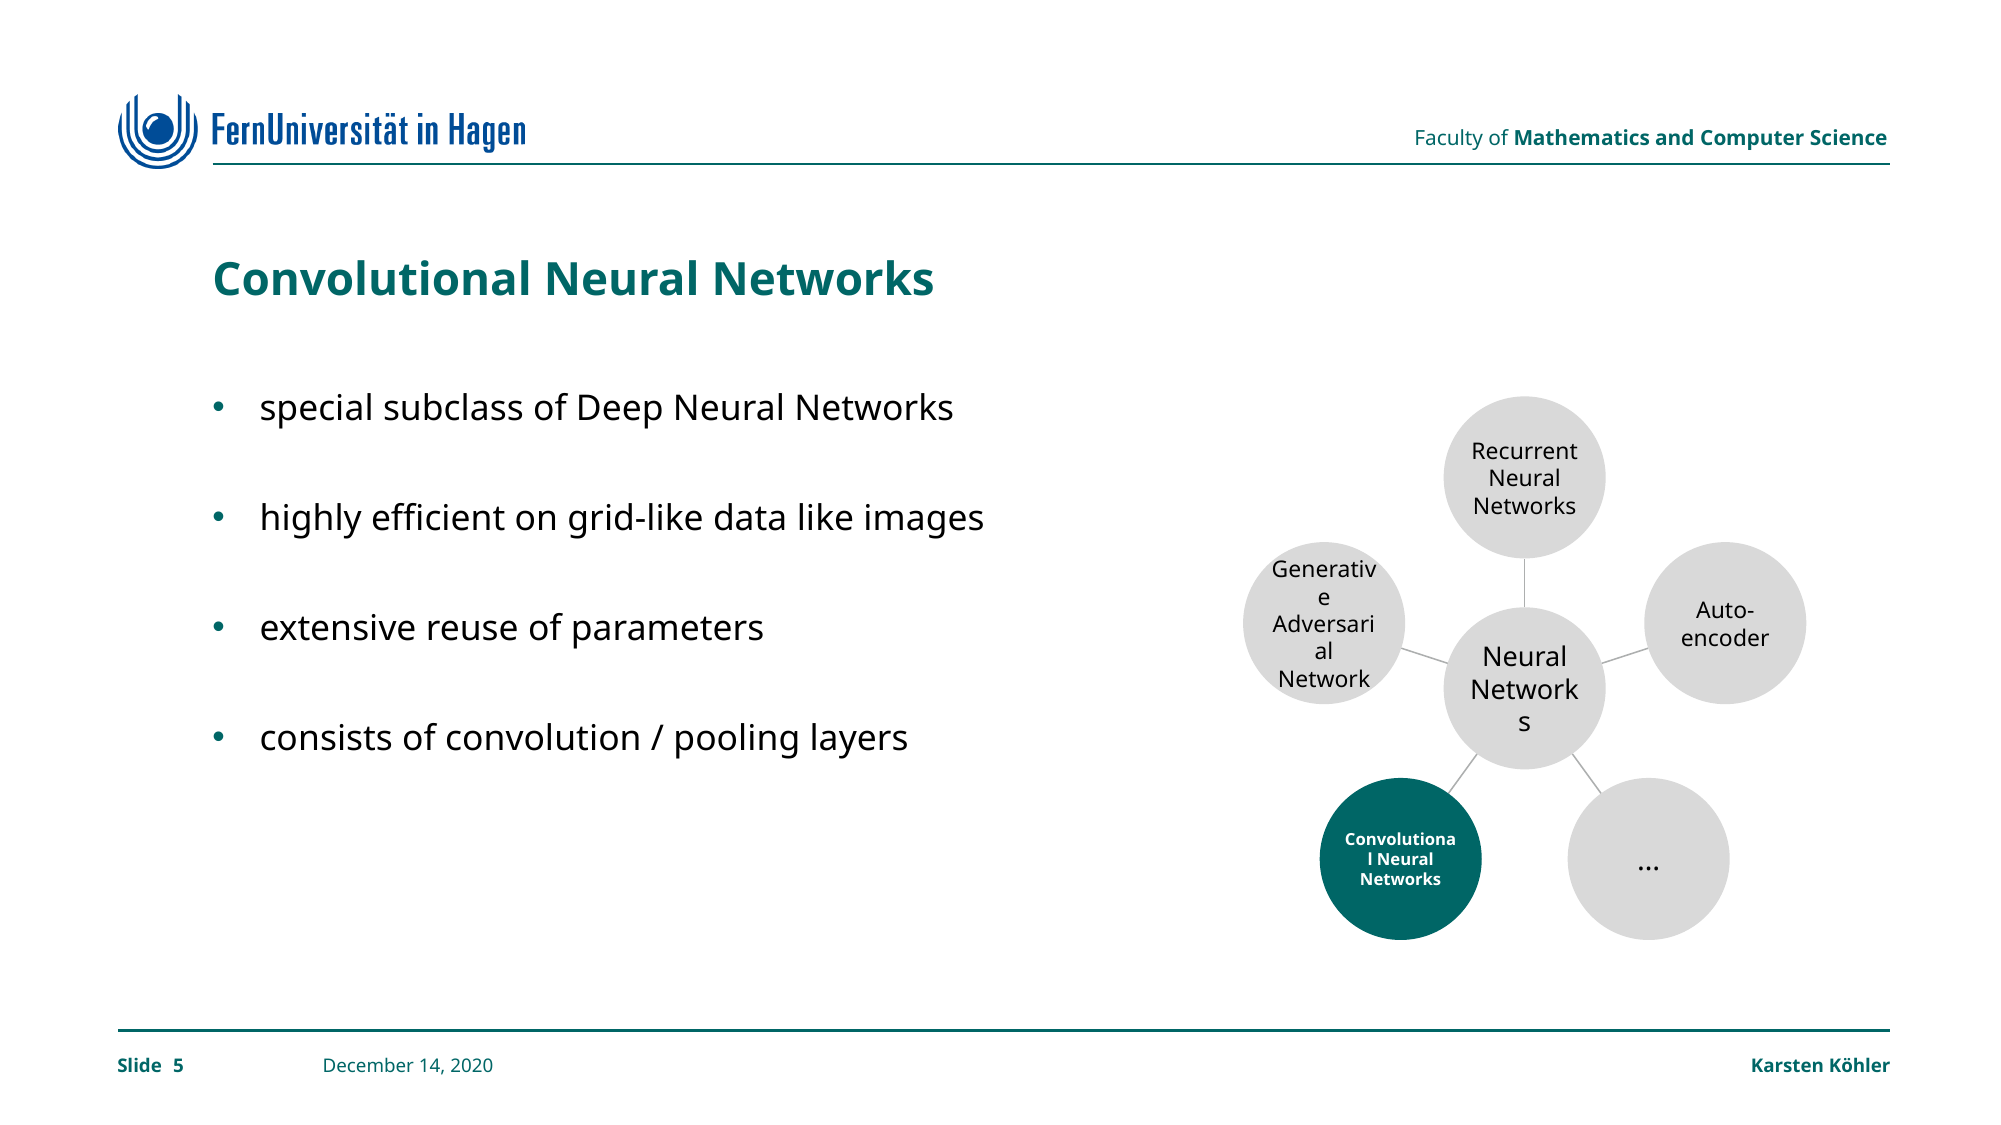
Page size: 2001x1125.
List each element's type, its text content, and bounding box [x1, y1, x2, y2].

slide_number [322, 1054, 528, 1094]
picture [118, 94, 525, 169]
footer Karsten Köhler [595, 1054, 1891, 1094]
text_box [1242, 396, 1807, 941]
list special subclass of Deep Neural Networks highly efficient on grid-like data like images extensive reuse of parameters consists of convolution / pooling layers [212, 342, 1000, 988]
title Convolutional Neural Networks [212, 249, 1890, 315]
slide_number 5 [173, 1054, 280, 1094]
